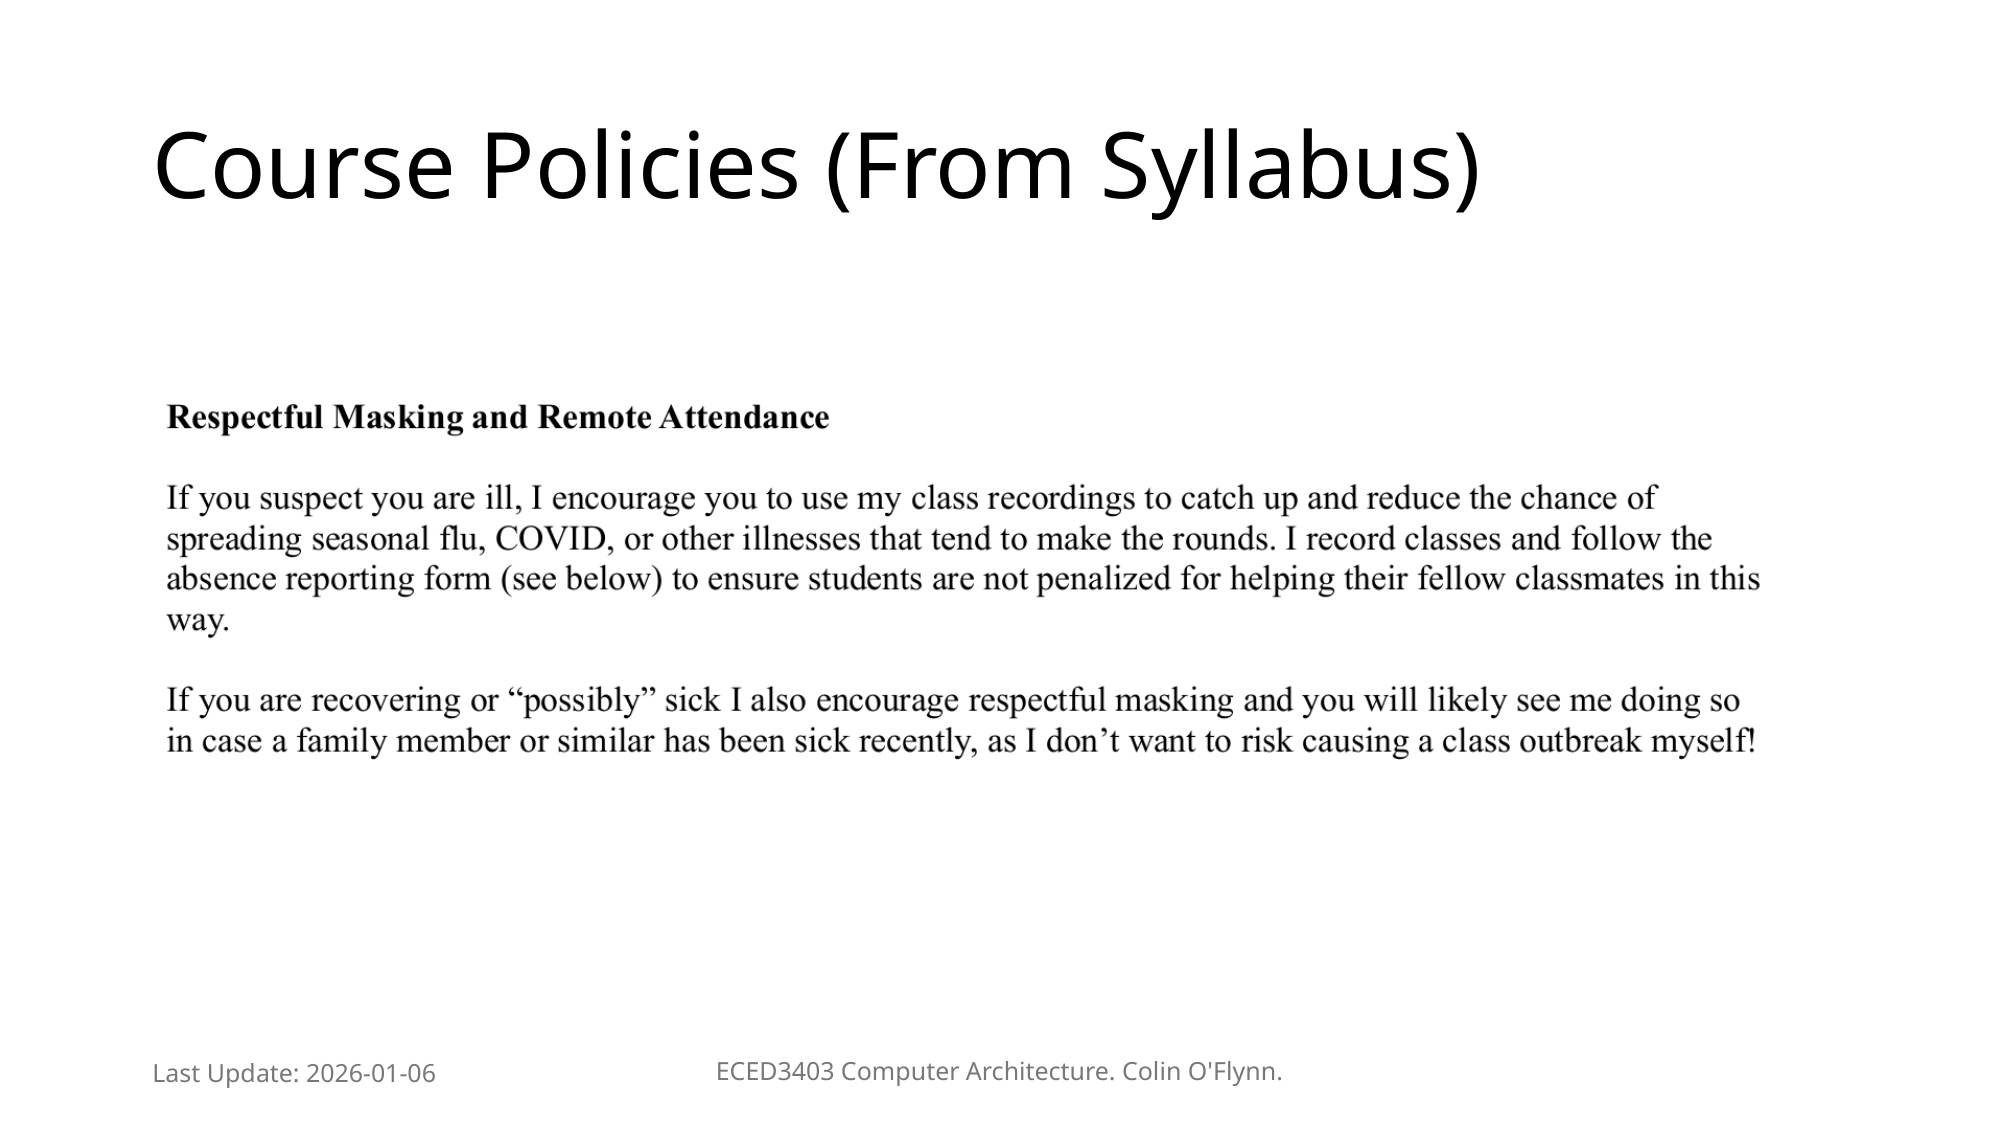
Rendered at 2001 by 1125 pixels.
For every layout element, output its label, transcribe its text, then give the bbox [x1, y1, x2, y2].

footer ECED3403 Computer Architecture. Colin O'Flynn. [662, 1042, 1338, 1103]
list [136, 380, 1863, 783]
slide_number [137, 1042, 588, 1103]
title Course Policies (From Syllabus) [137, 59, 1863, 278]
